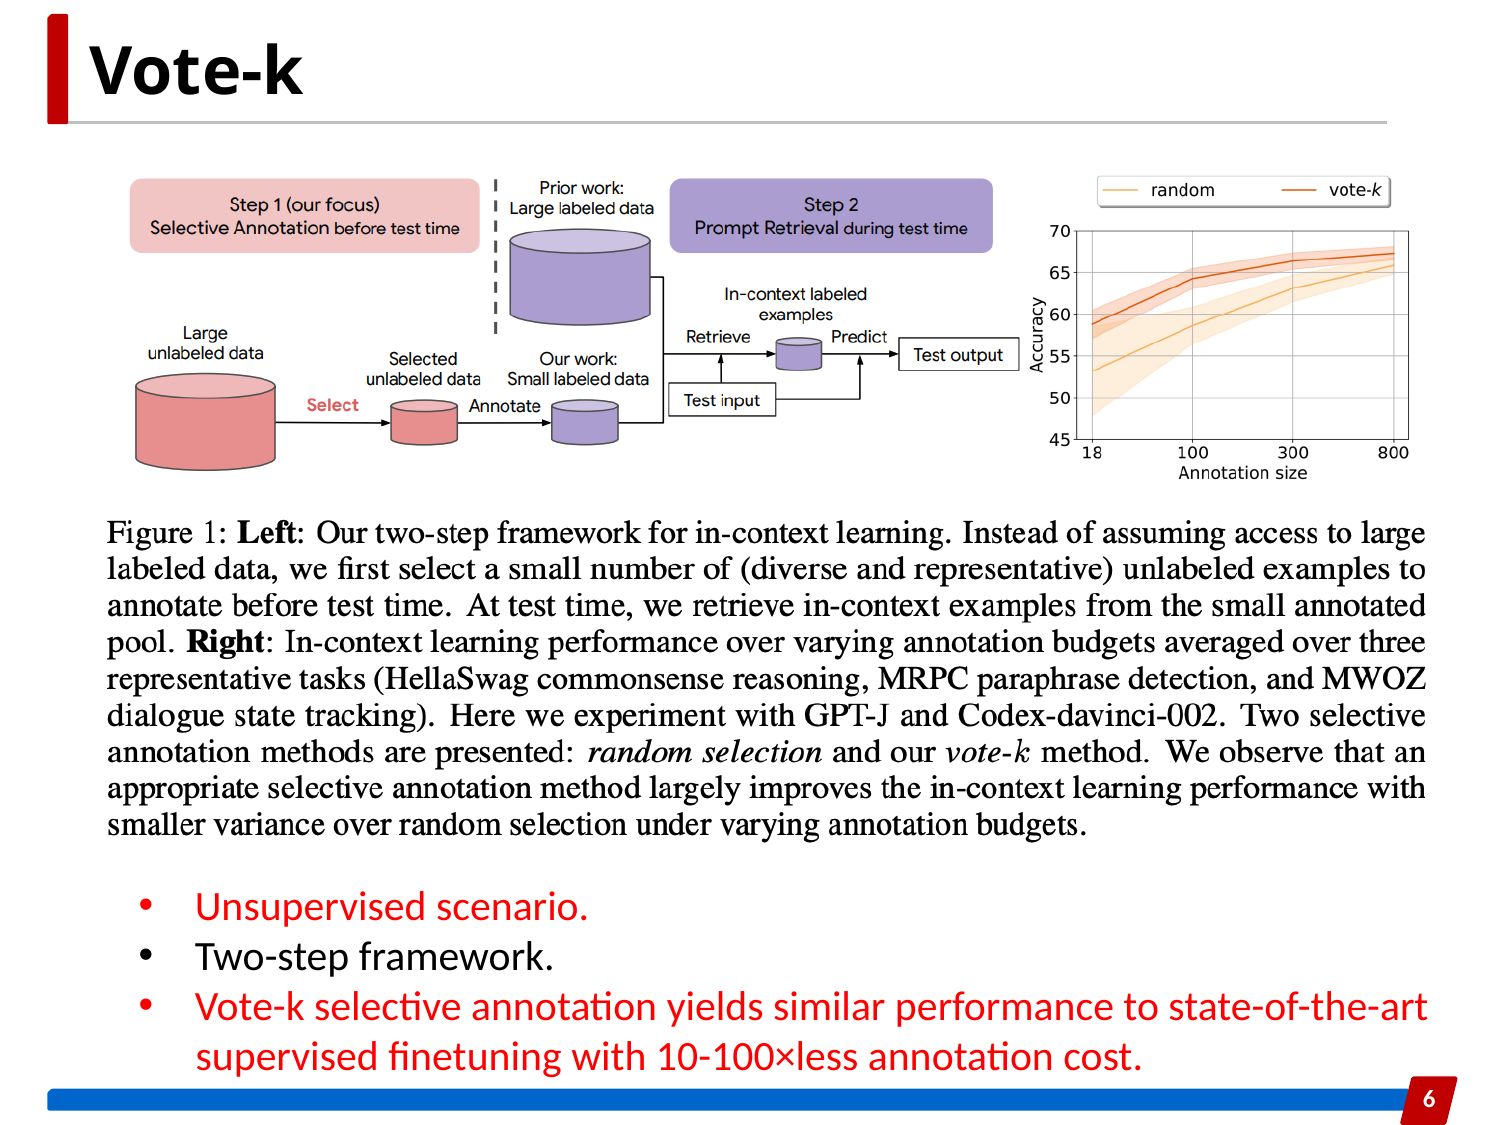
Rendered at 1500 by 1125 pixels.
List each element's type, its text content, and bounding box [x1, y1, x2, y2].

slide_number 6 [1365, 1075, 1493, 1125]
text_box Unsupervised scenario. Two-step framework. Vote-k selective annotation yields similar performance to state-of-the-art supervised finetuning with 10-100×less annotation cost. [123, 878, 1454, 1087]
picture [48, 148, 1452, 872]
title Vote-k [74, 34, 1425, 102]
